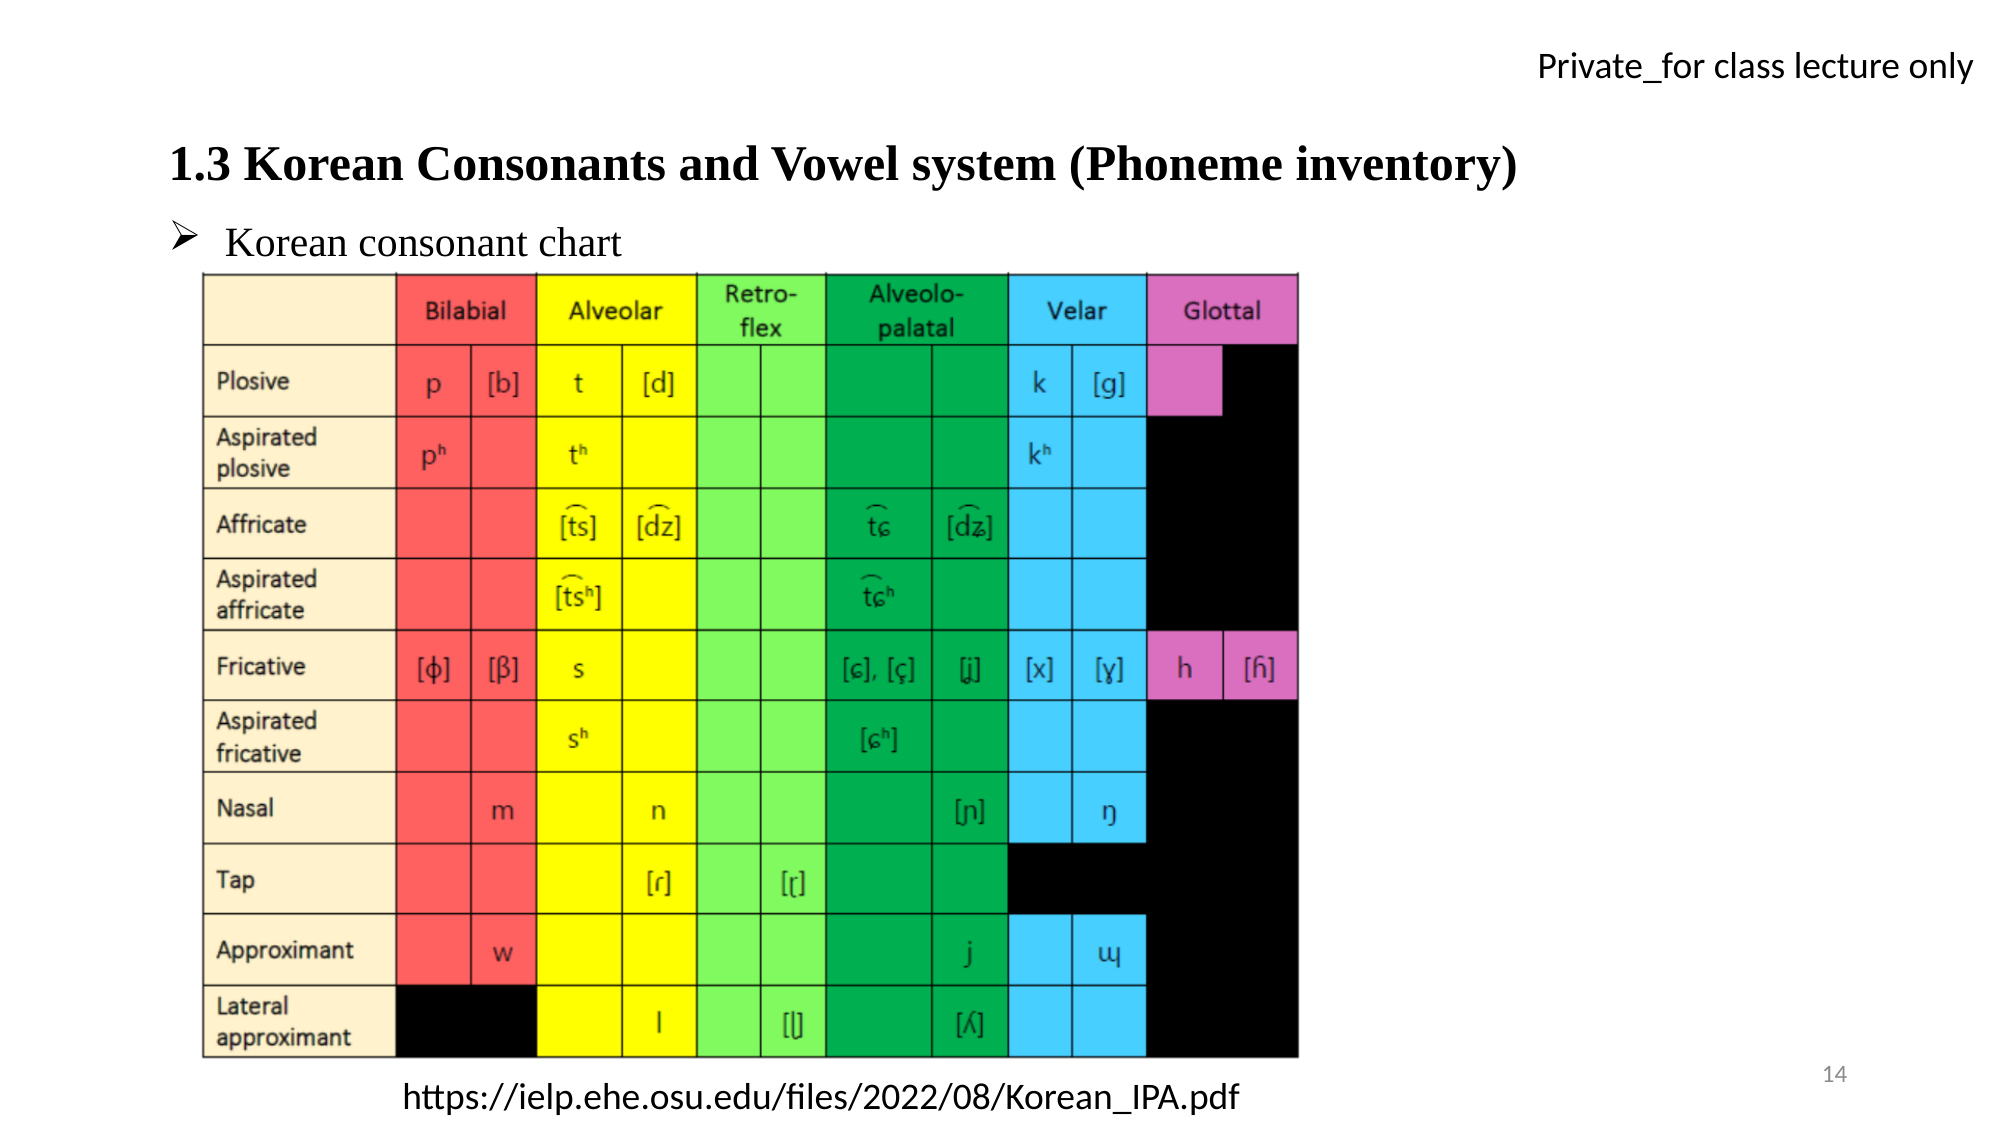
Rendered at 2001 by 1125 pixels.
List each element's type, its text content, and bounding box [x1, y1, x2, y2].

text_box https://ielp.ehe.osu.edu/files/2022/08/Korean_IPA.pdf [387, 1064, 1388, 1125]
subtitle 1.3 Korean Consonants and Vowel system (Phoneme inventory) Korean consonant chart [153, 92, 1988, 1043]
slide_number 14 [1412, 1042, 1863, 1103]
picture [190, 262, 1306, 1073]
